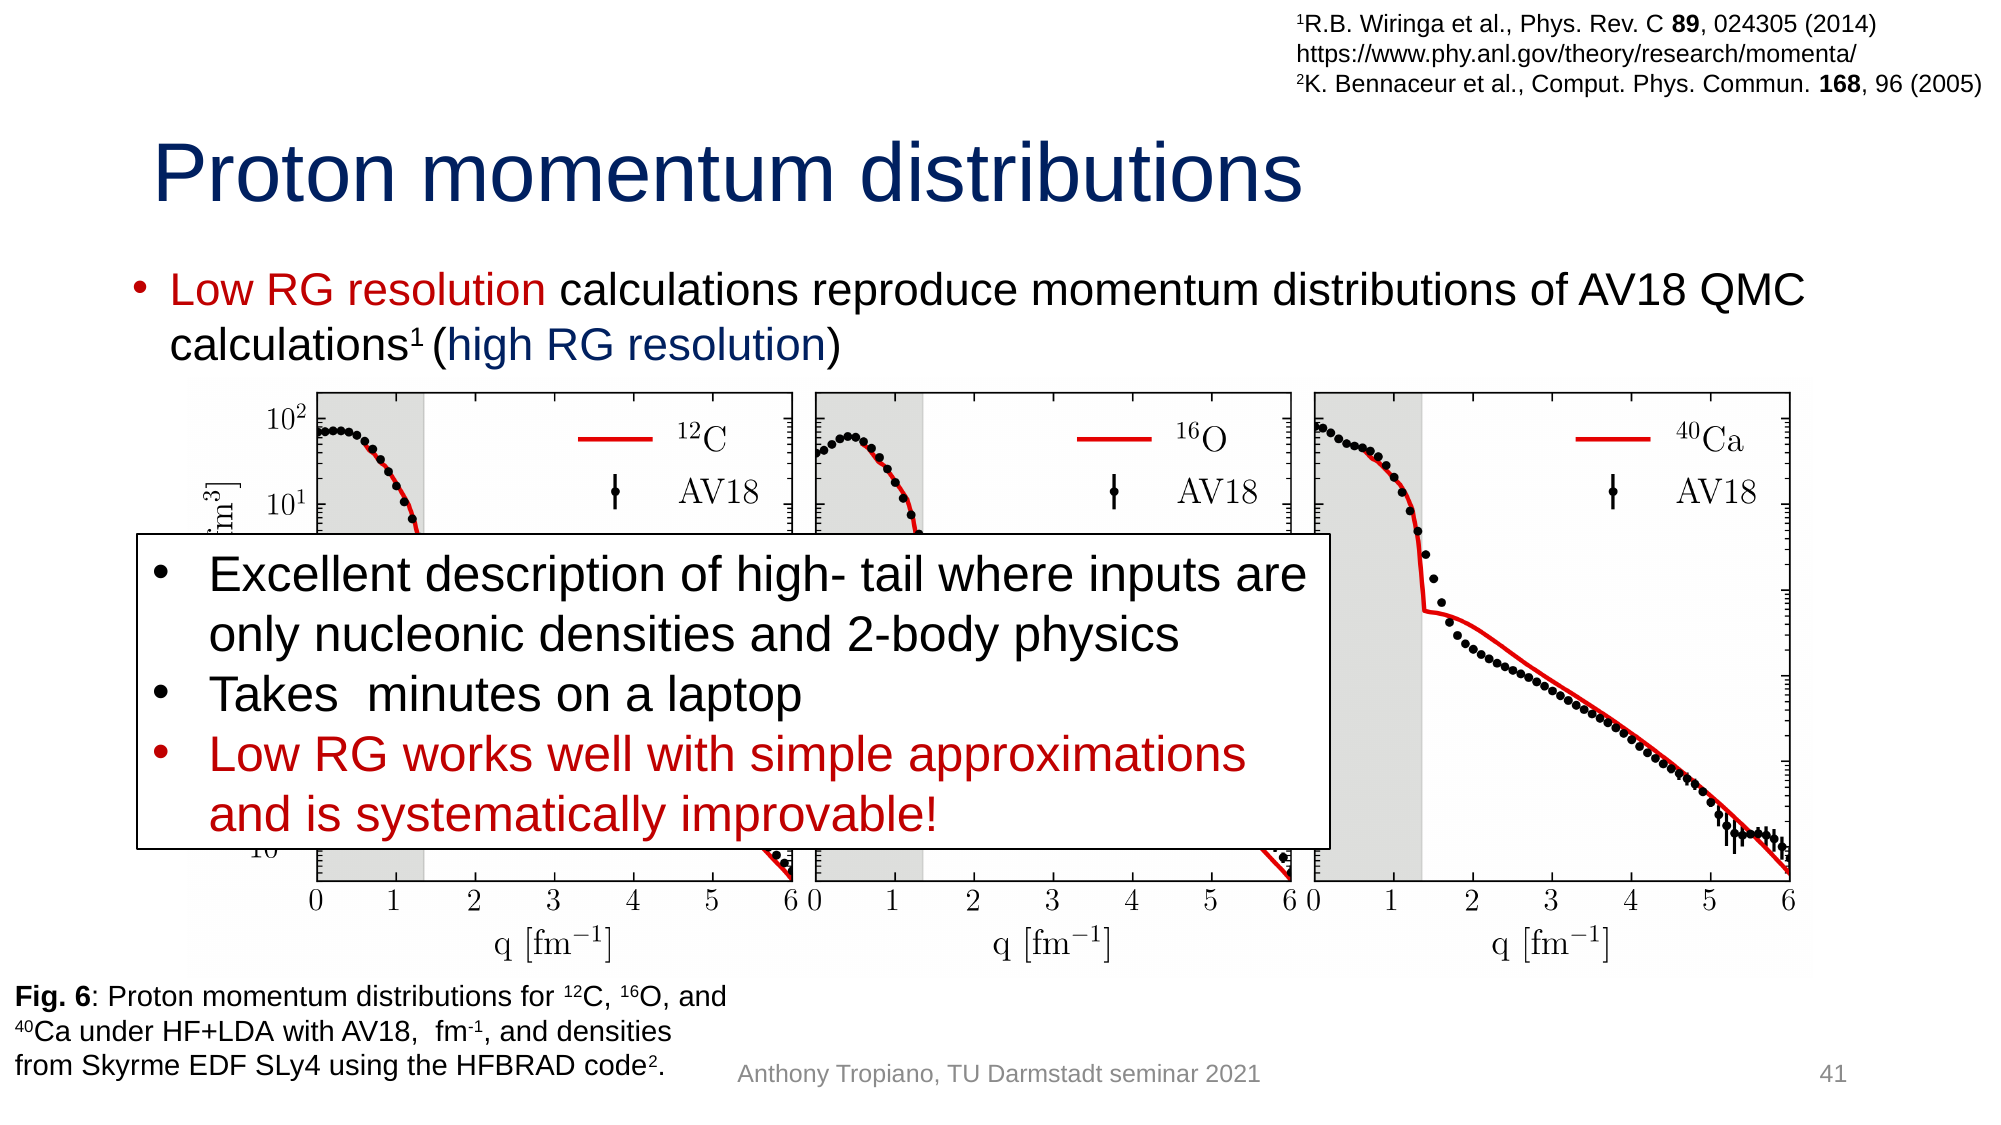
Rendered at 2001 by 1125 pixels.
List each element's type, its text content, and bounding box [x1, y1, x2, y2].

picture [187, 377, 1813, 978]
footer Anthony Tropiano, TU Darmstadt seminar 2021 [662, 1042, 1338, 1103]
text_box 1R.B. Wiringa et al., Phys. Rev. C 89, 024305 (2014) https://www.phy.anl.gov/theory/research/momenta/ 2K. Bennaceur et al., Comput. Phys. Commun. 168, 96 (2005) [1281, 0, 1998, 190]
slide_number 41 [1412, 1042, 1863, 1103]
title Proton momentum distributions [137, 59, 1863, 252]
list Low RG resolution calculations reproduce momentum distributions of AV18 QMC calculations1 (high RG resolution) [117, 252, 1883, 966]
